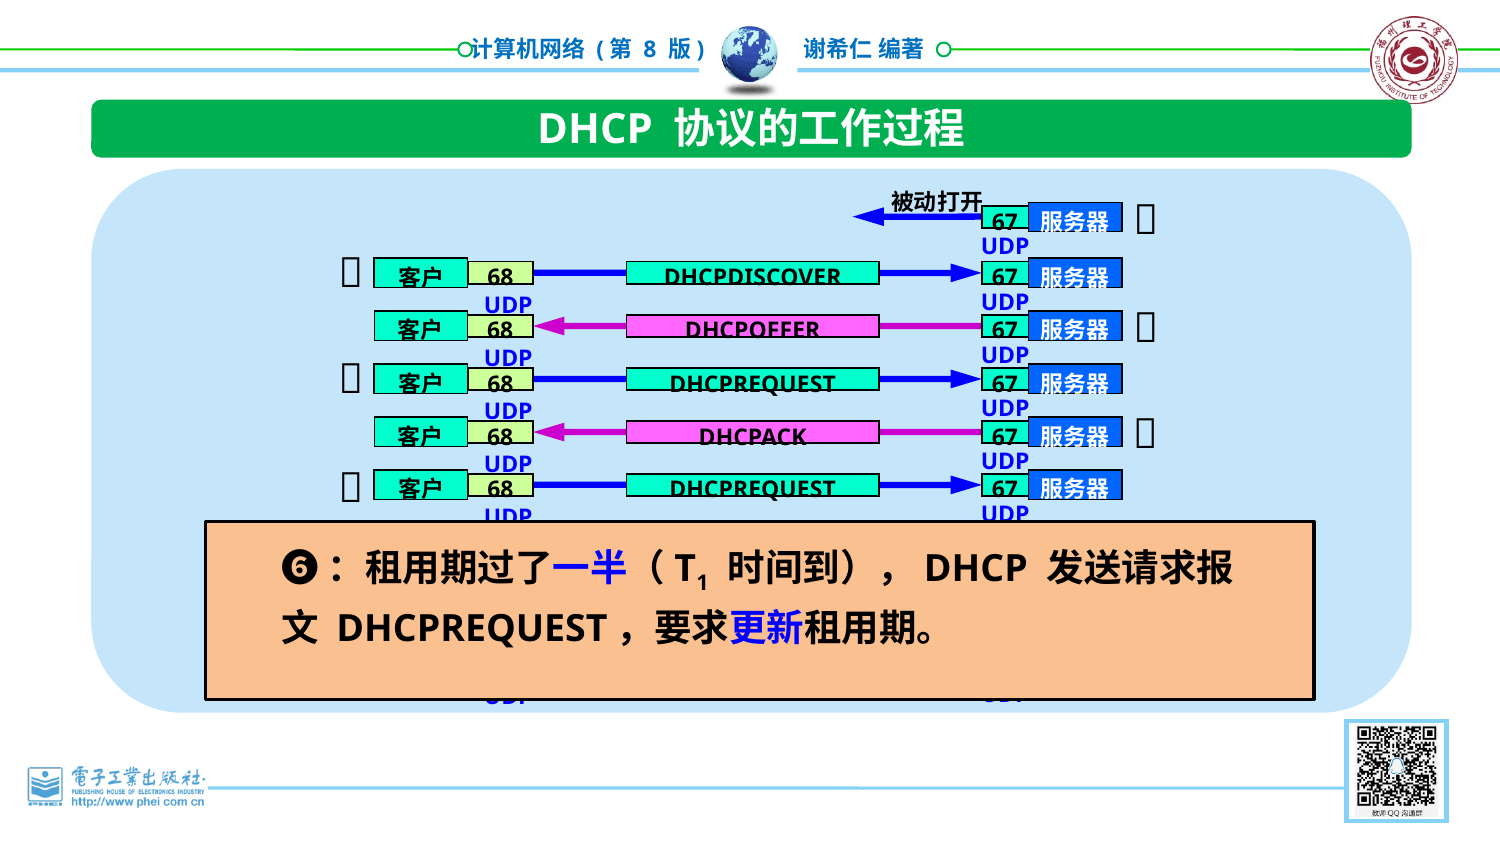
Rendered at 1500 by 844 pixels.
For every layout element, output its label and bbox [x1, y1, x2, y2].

picture [1355, 724, 1438, 817]
picture [23, 764, 208, 809]
text_box [91, 94, 1412, 159]
text_box [89, 166, 1414, 718]
picture [1370, 16, 1458, 104]
picture [719, 24, 779, 94]
